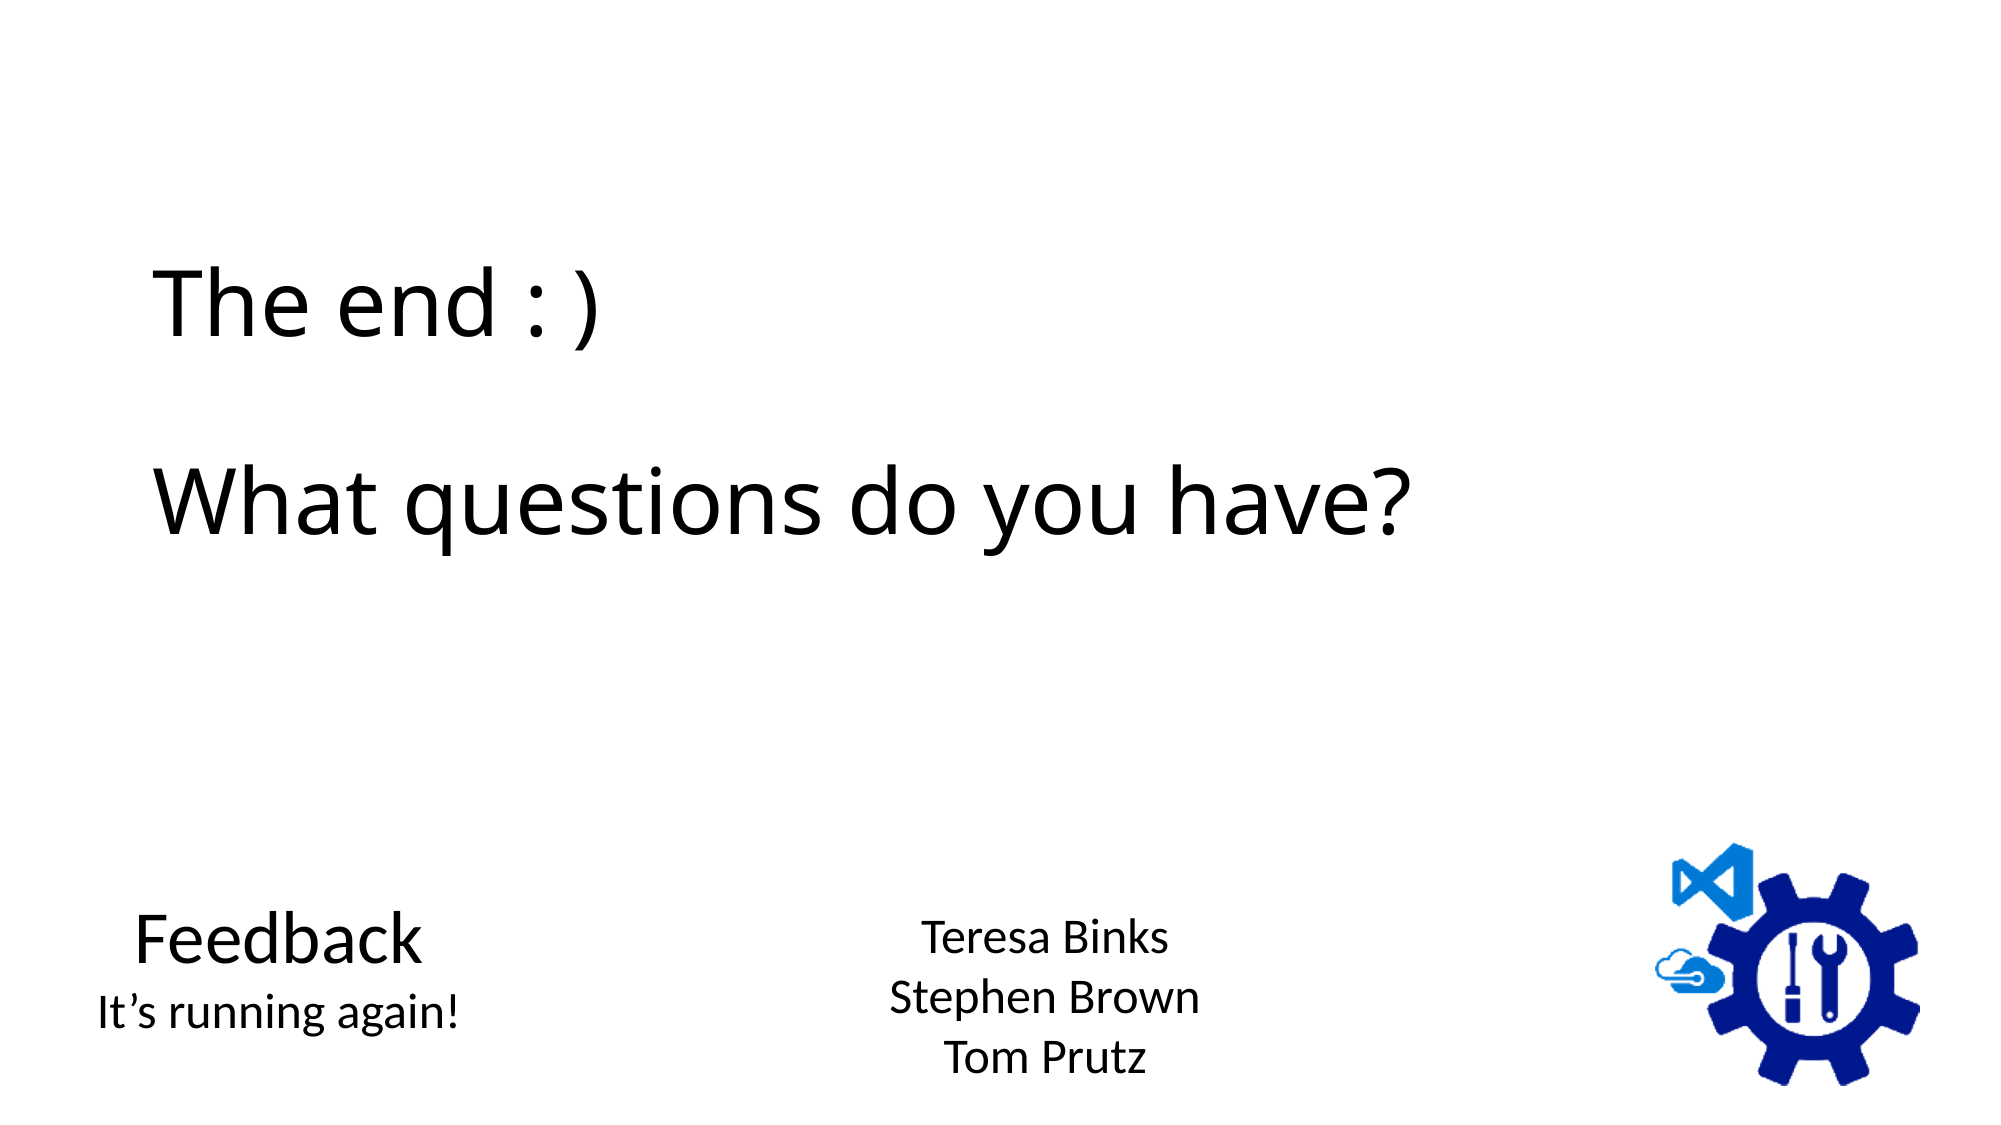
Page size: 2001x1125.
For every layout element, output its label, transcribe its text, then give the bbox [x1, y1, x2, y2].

title The end : ) What questions do you have? [137, 249, 1863, 563]
text_box Teresa Binks Stephen Brown Tom Prutz [874, 895, 1217, 1091]
picture [1655, 841, 1920, 1086]
text_box Feedback It’s running again! [81, 880, 477, 1046]
